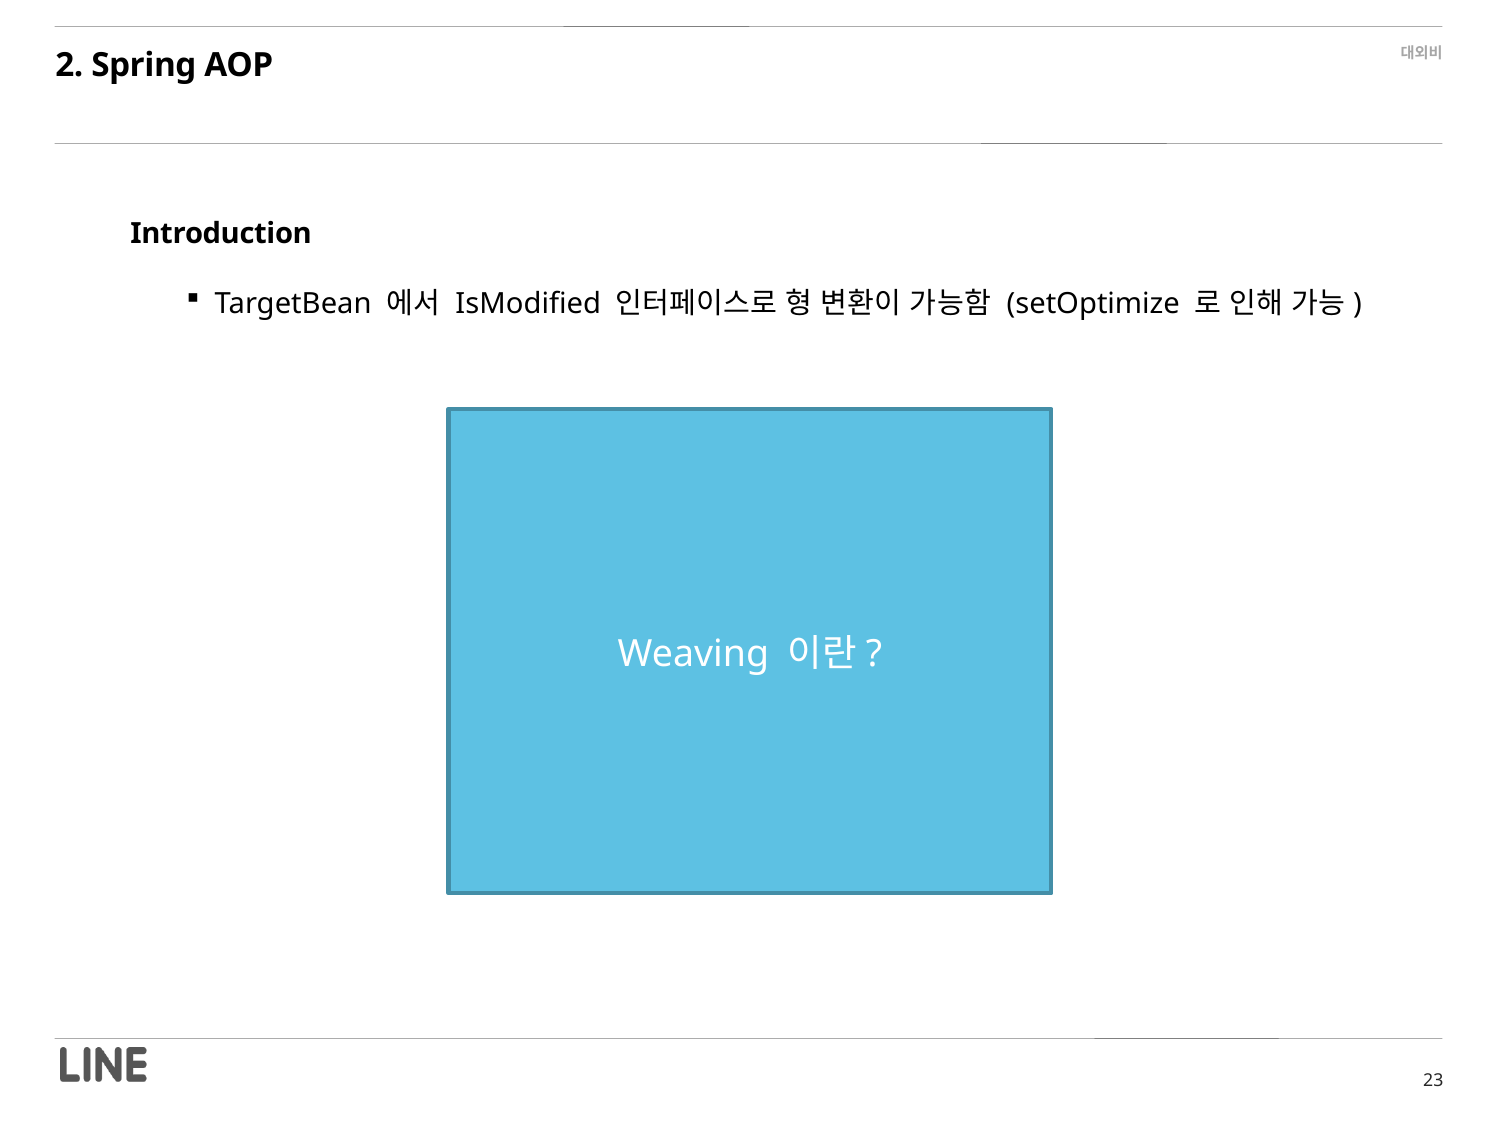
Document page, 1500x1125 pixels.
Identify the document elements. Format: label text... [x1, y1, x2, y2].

picture [58, 1046, 148, 1082]
text_box TargetBean 에서 IsModified 인터페이스로 형 변환이 가능함 (setOptimize 로 인해 가능) [171, 259, 1377, 327]
text_box Introduction [115, 189, 1365, 257]
text_box Weaving 이란? [446, 407, 1053, 895]
text_box 2. Spring AOP [40, 27, 734, 91]
